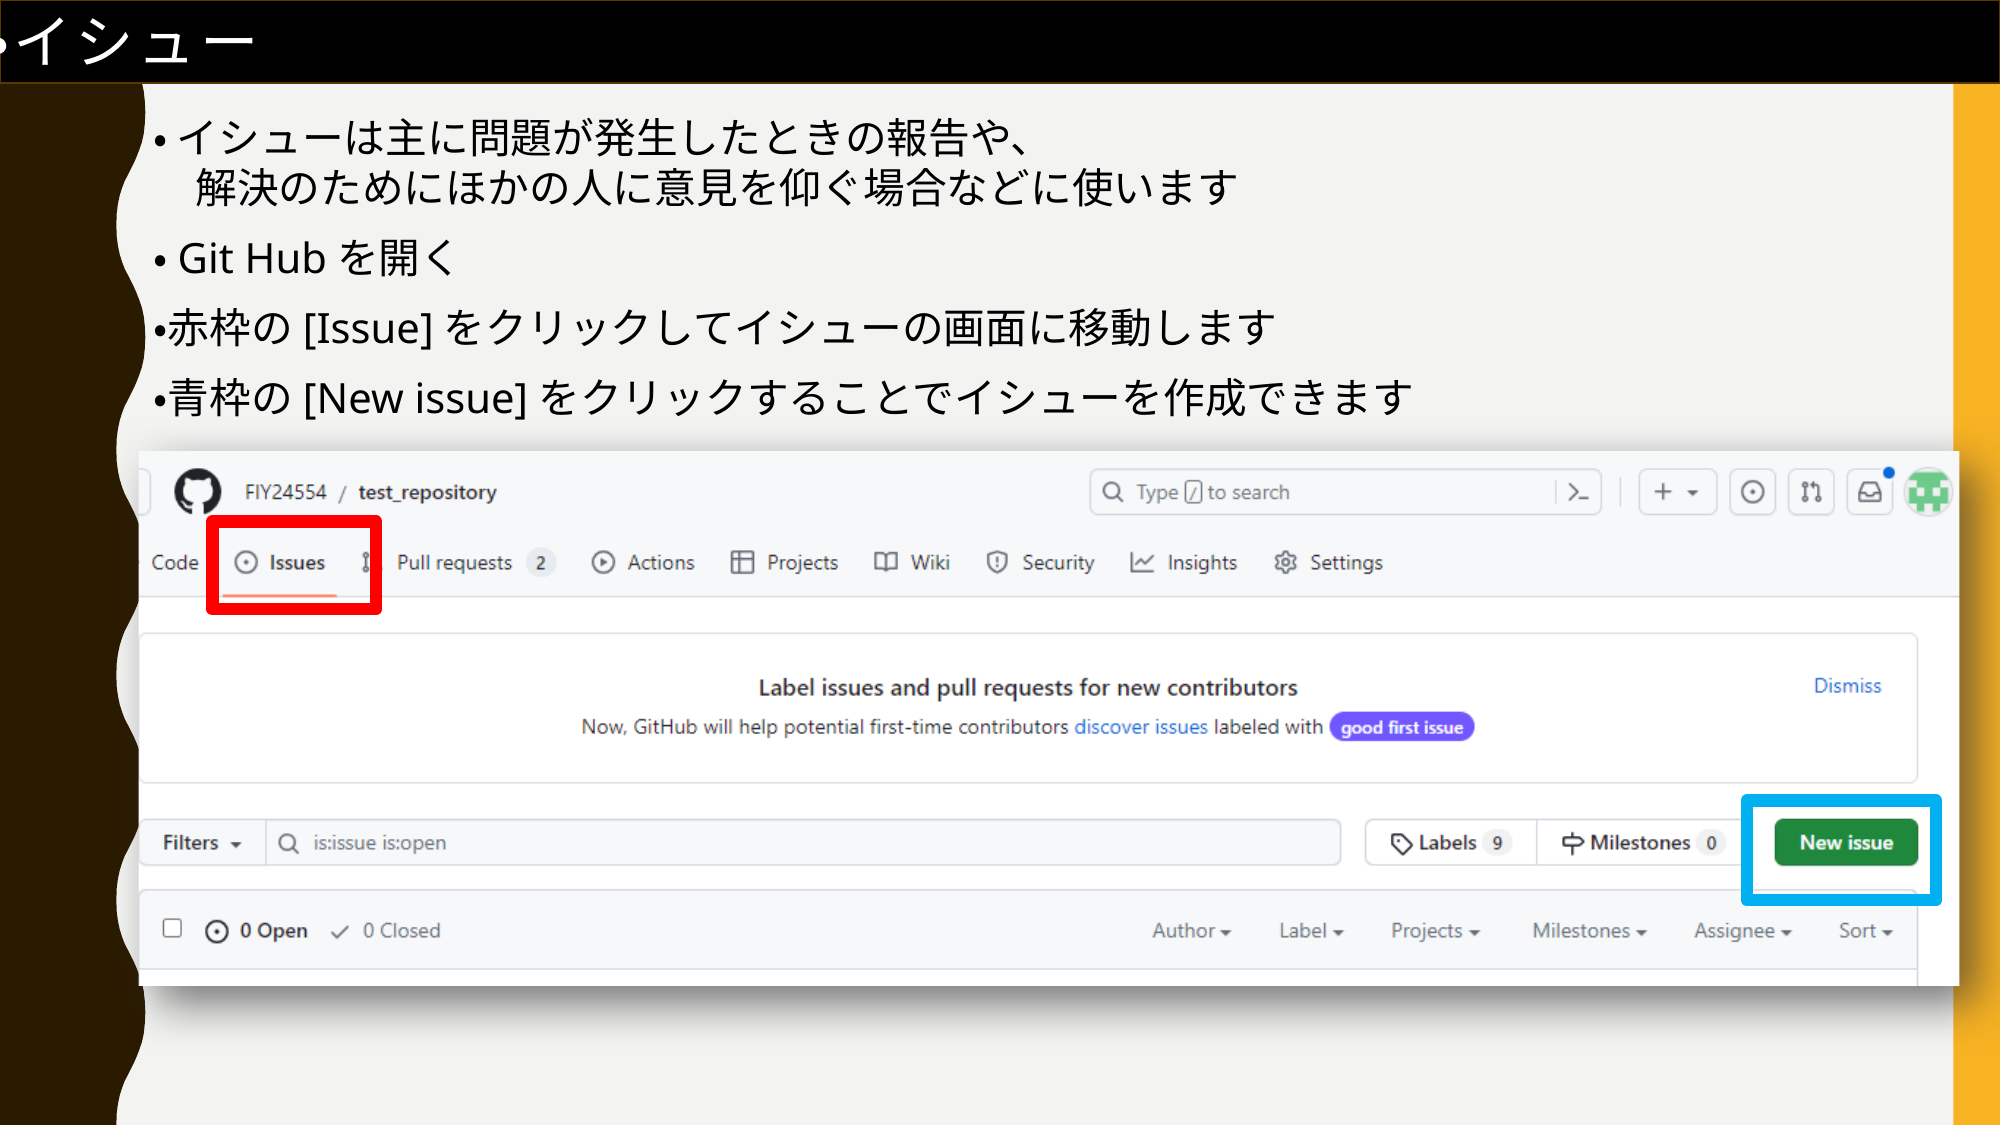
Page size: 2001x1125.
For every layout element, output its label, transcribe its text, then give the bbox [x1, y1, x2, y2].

picture [138, 451, 1960, 986]
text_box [0, 0, 2000, 104]
text_box ・ イシューは主に問題が発生したときの報告や、 解決のためにほかの人に意見を仰ぐ場合などに使います [138, 104, 2000, 219]
text_box ・青枠の[New issue]をクリックすることでイシューを作成できます [138, 364, 1827, 430]
text_box ・Git Hubを開く [138, 224, 1827, 290]
text_box ・赤枠の[Issue]をクリックしてイシューの画面に移動します [138, 294, 1827, 360]
